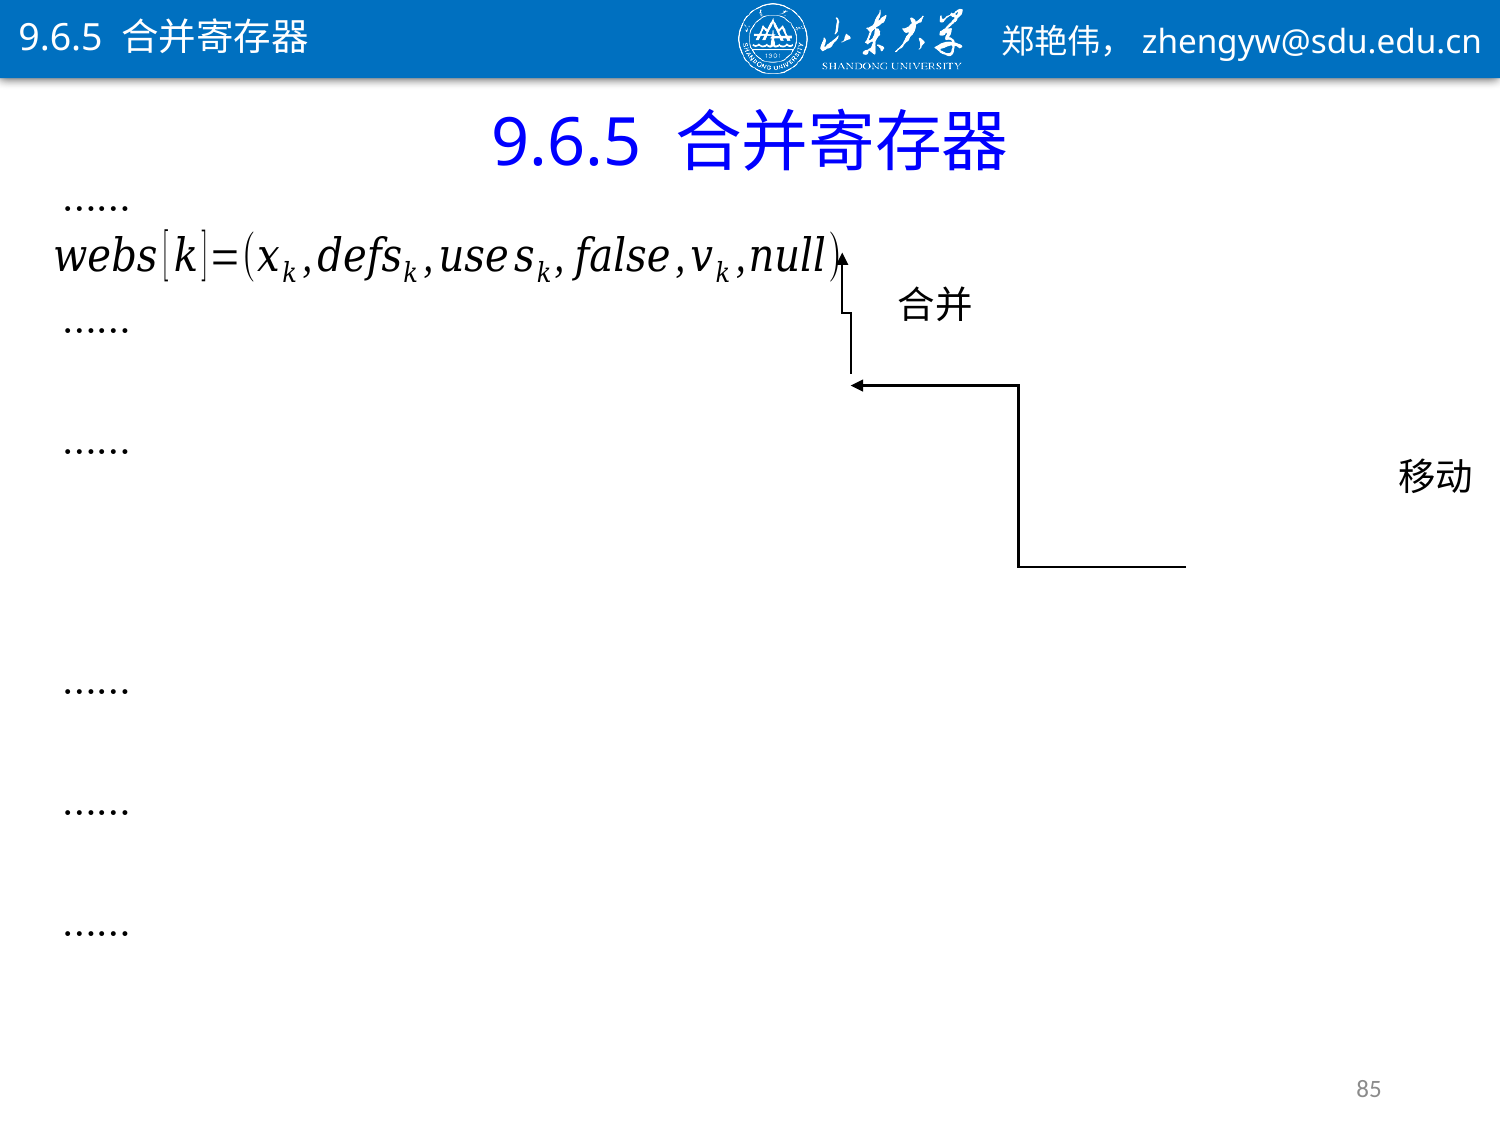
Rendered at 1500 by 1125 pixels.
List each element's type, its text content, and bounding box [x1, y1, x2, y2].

text_box …… [47, 409, 146, 470]
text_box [842, 252, 851, 374]
slide_number 85 [1059, 1057, 1397, 1118]
text_box …… [47, 770, 146, 831]
text_box …… [47, 649, 146, 710]
text_box 9.6.5 合并寄存器 [0, 91, 1500, 187]
text_box 合并 [882, 273, 988, 334]
text_box …… [47, 167, 146, 227]
text_box 9.6.5 合并寄存器 [3, 5, 324, 66]
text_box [850, 385, 1187, 568]
text_box …… [47, 891, 146, 952]
text_box 移动 [1383, 446, 1489, 506]
picture [738, 3, 963, 74]
text_box …… [47, 288, 146, 348]
